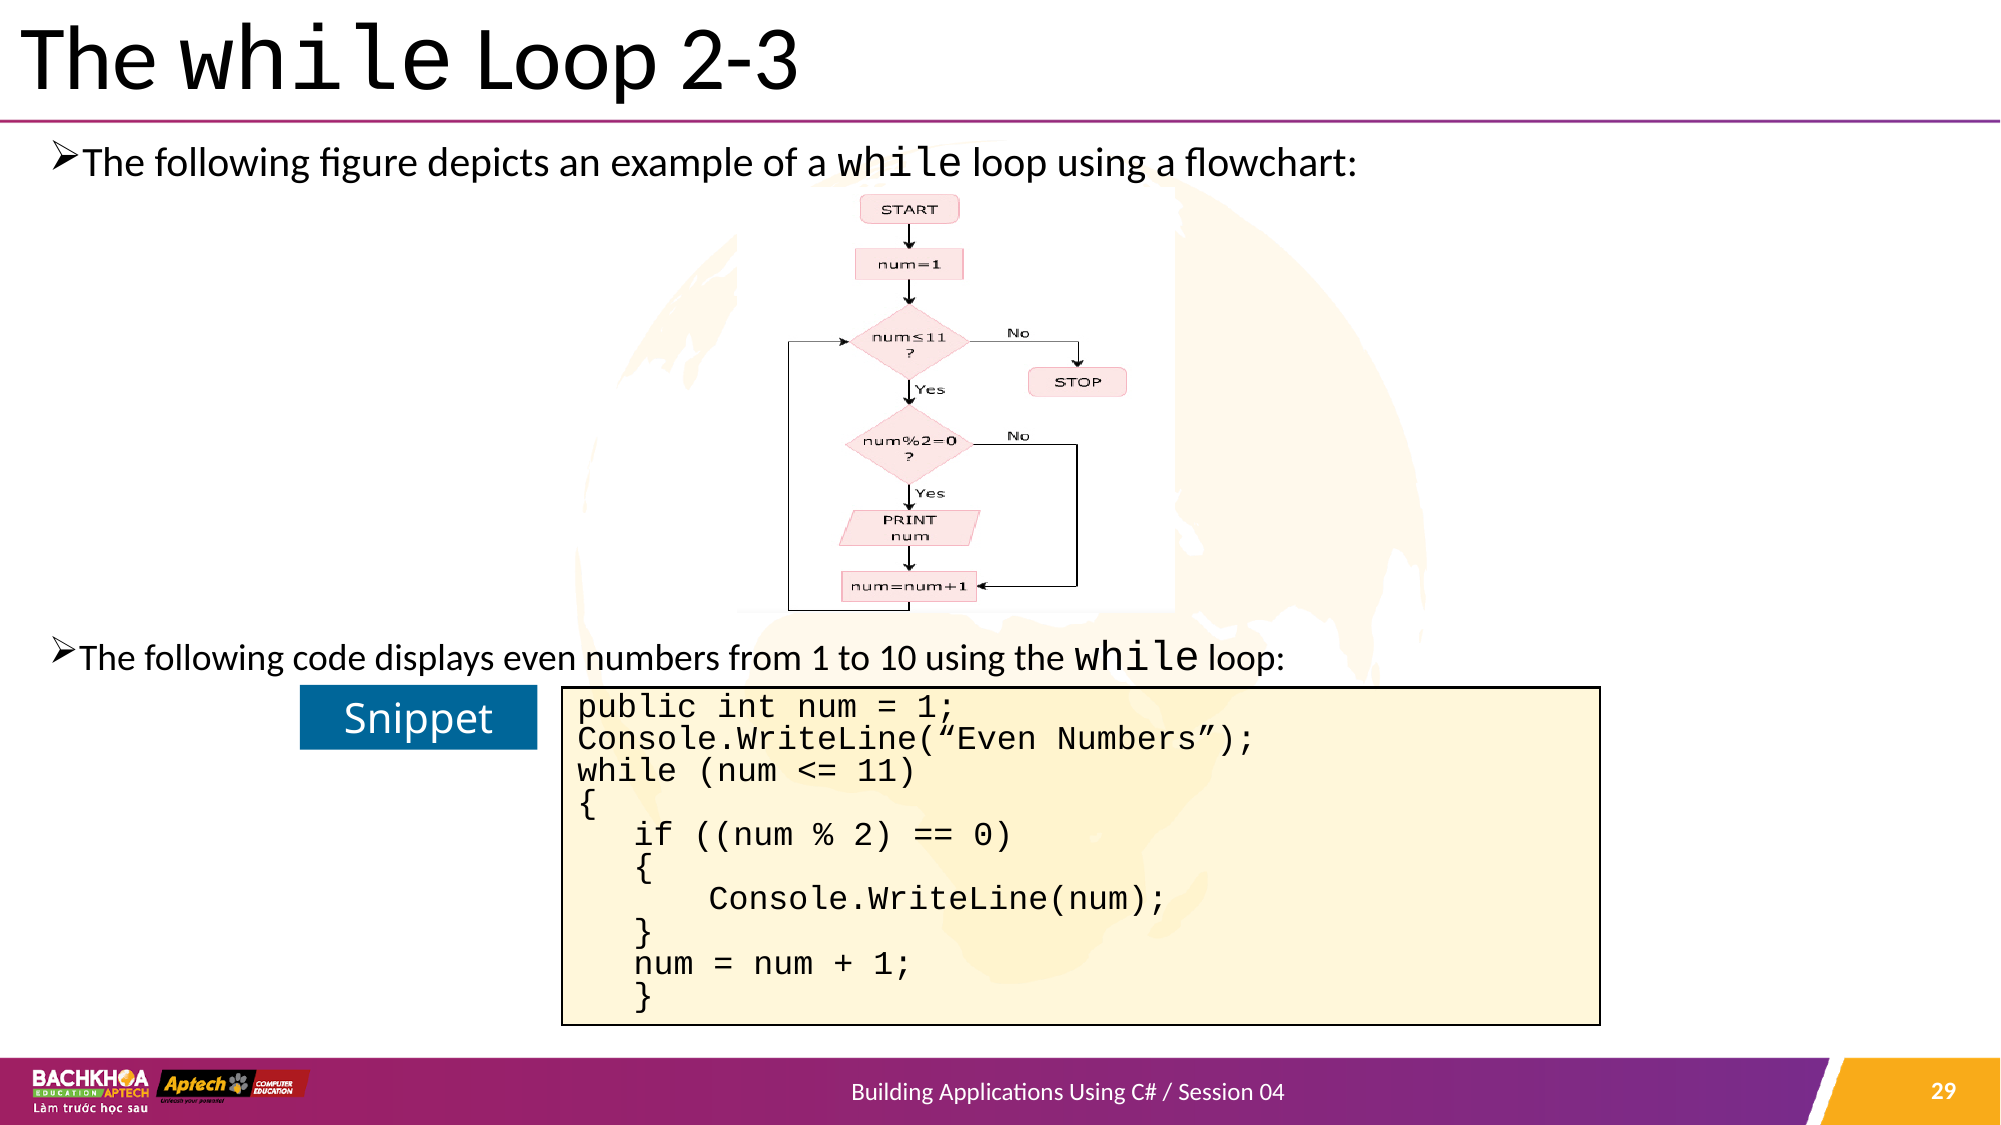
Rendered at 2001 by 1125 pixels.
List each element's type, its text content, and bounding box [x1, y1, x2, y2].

list The following figure depicts an example of a while loop using a flowchart: The following code displays even numbers from 1 to 10 using the while loop: [5, 125, 1993, 1014]
footer Building Applications Using C# / Session 04 [324, 1060, 1813, 1120]
picture [0, 0, 2001, 1125]
title The while Loop 2-3 [5, 3, 1993, 116]
text_box public int num = 1; Console.WriteLine(“Even Numbers”); while (num <= 11) { if ((num % 2) == 0) { Console.WriteLine(num); } num = num + 1; } [562, 687, 1600, 1025]
text_box Snippet [299, 684, 538, 750]
slide_number 29 [1899, 1059, 1988, 1120]
